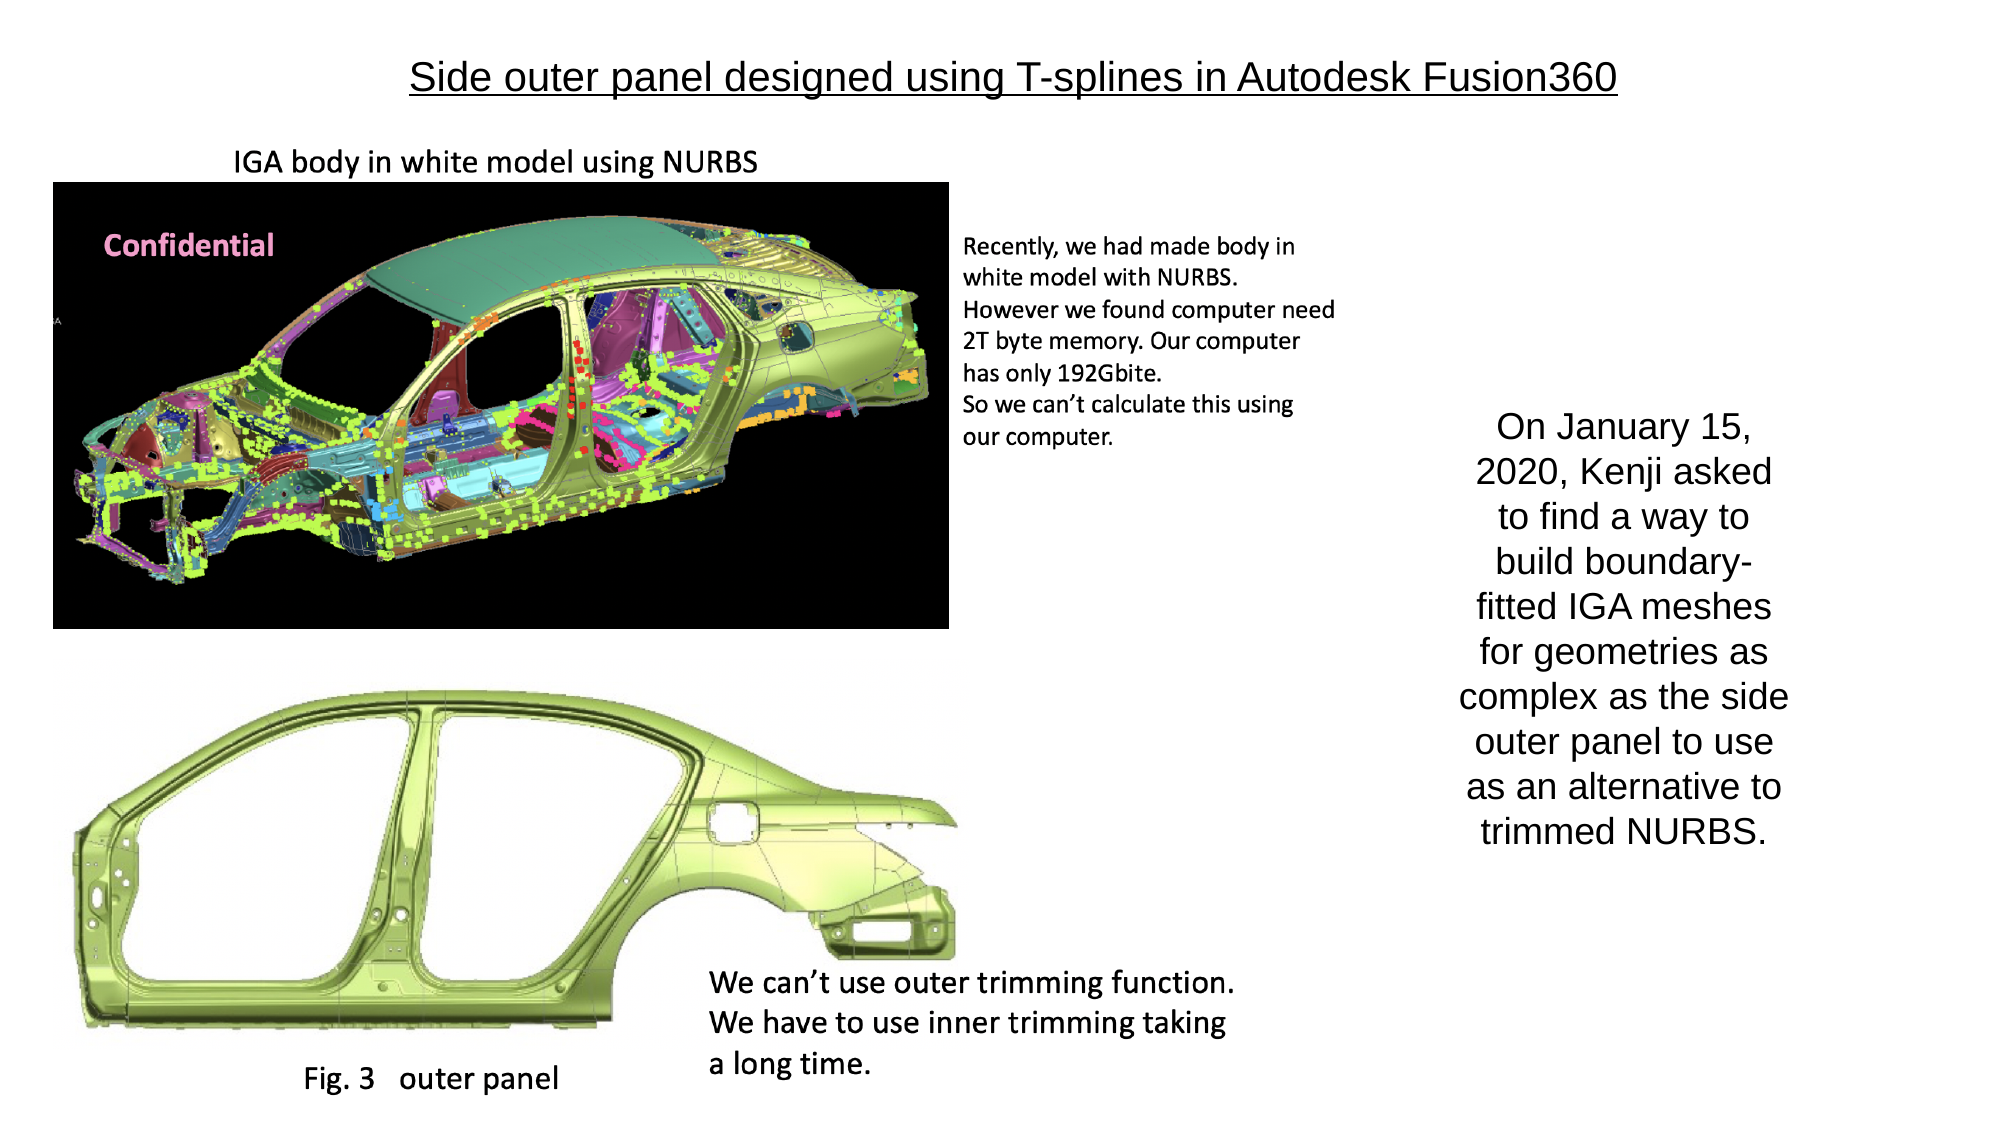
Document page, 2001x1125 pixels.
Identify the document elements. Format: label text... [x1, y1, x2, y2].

text_box Side outer panel designed using T-splines in Autodesk Fusion360 [304, 42, 1723, 108]
text_box On January 15, 2020, Kenji asked to find a way to build boundary-fitted IGA meshes for geometries as complex as the side outer panel to use as an alternative to trimmed NURBS. [1443, 394, 1805, 860]
picture [25, 111, 1350, 1110]
